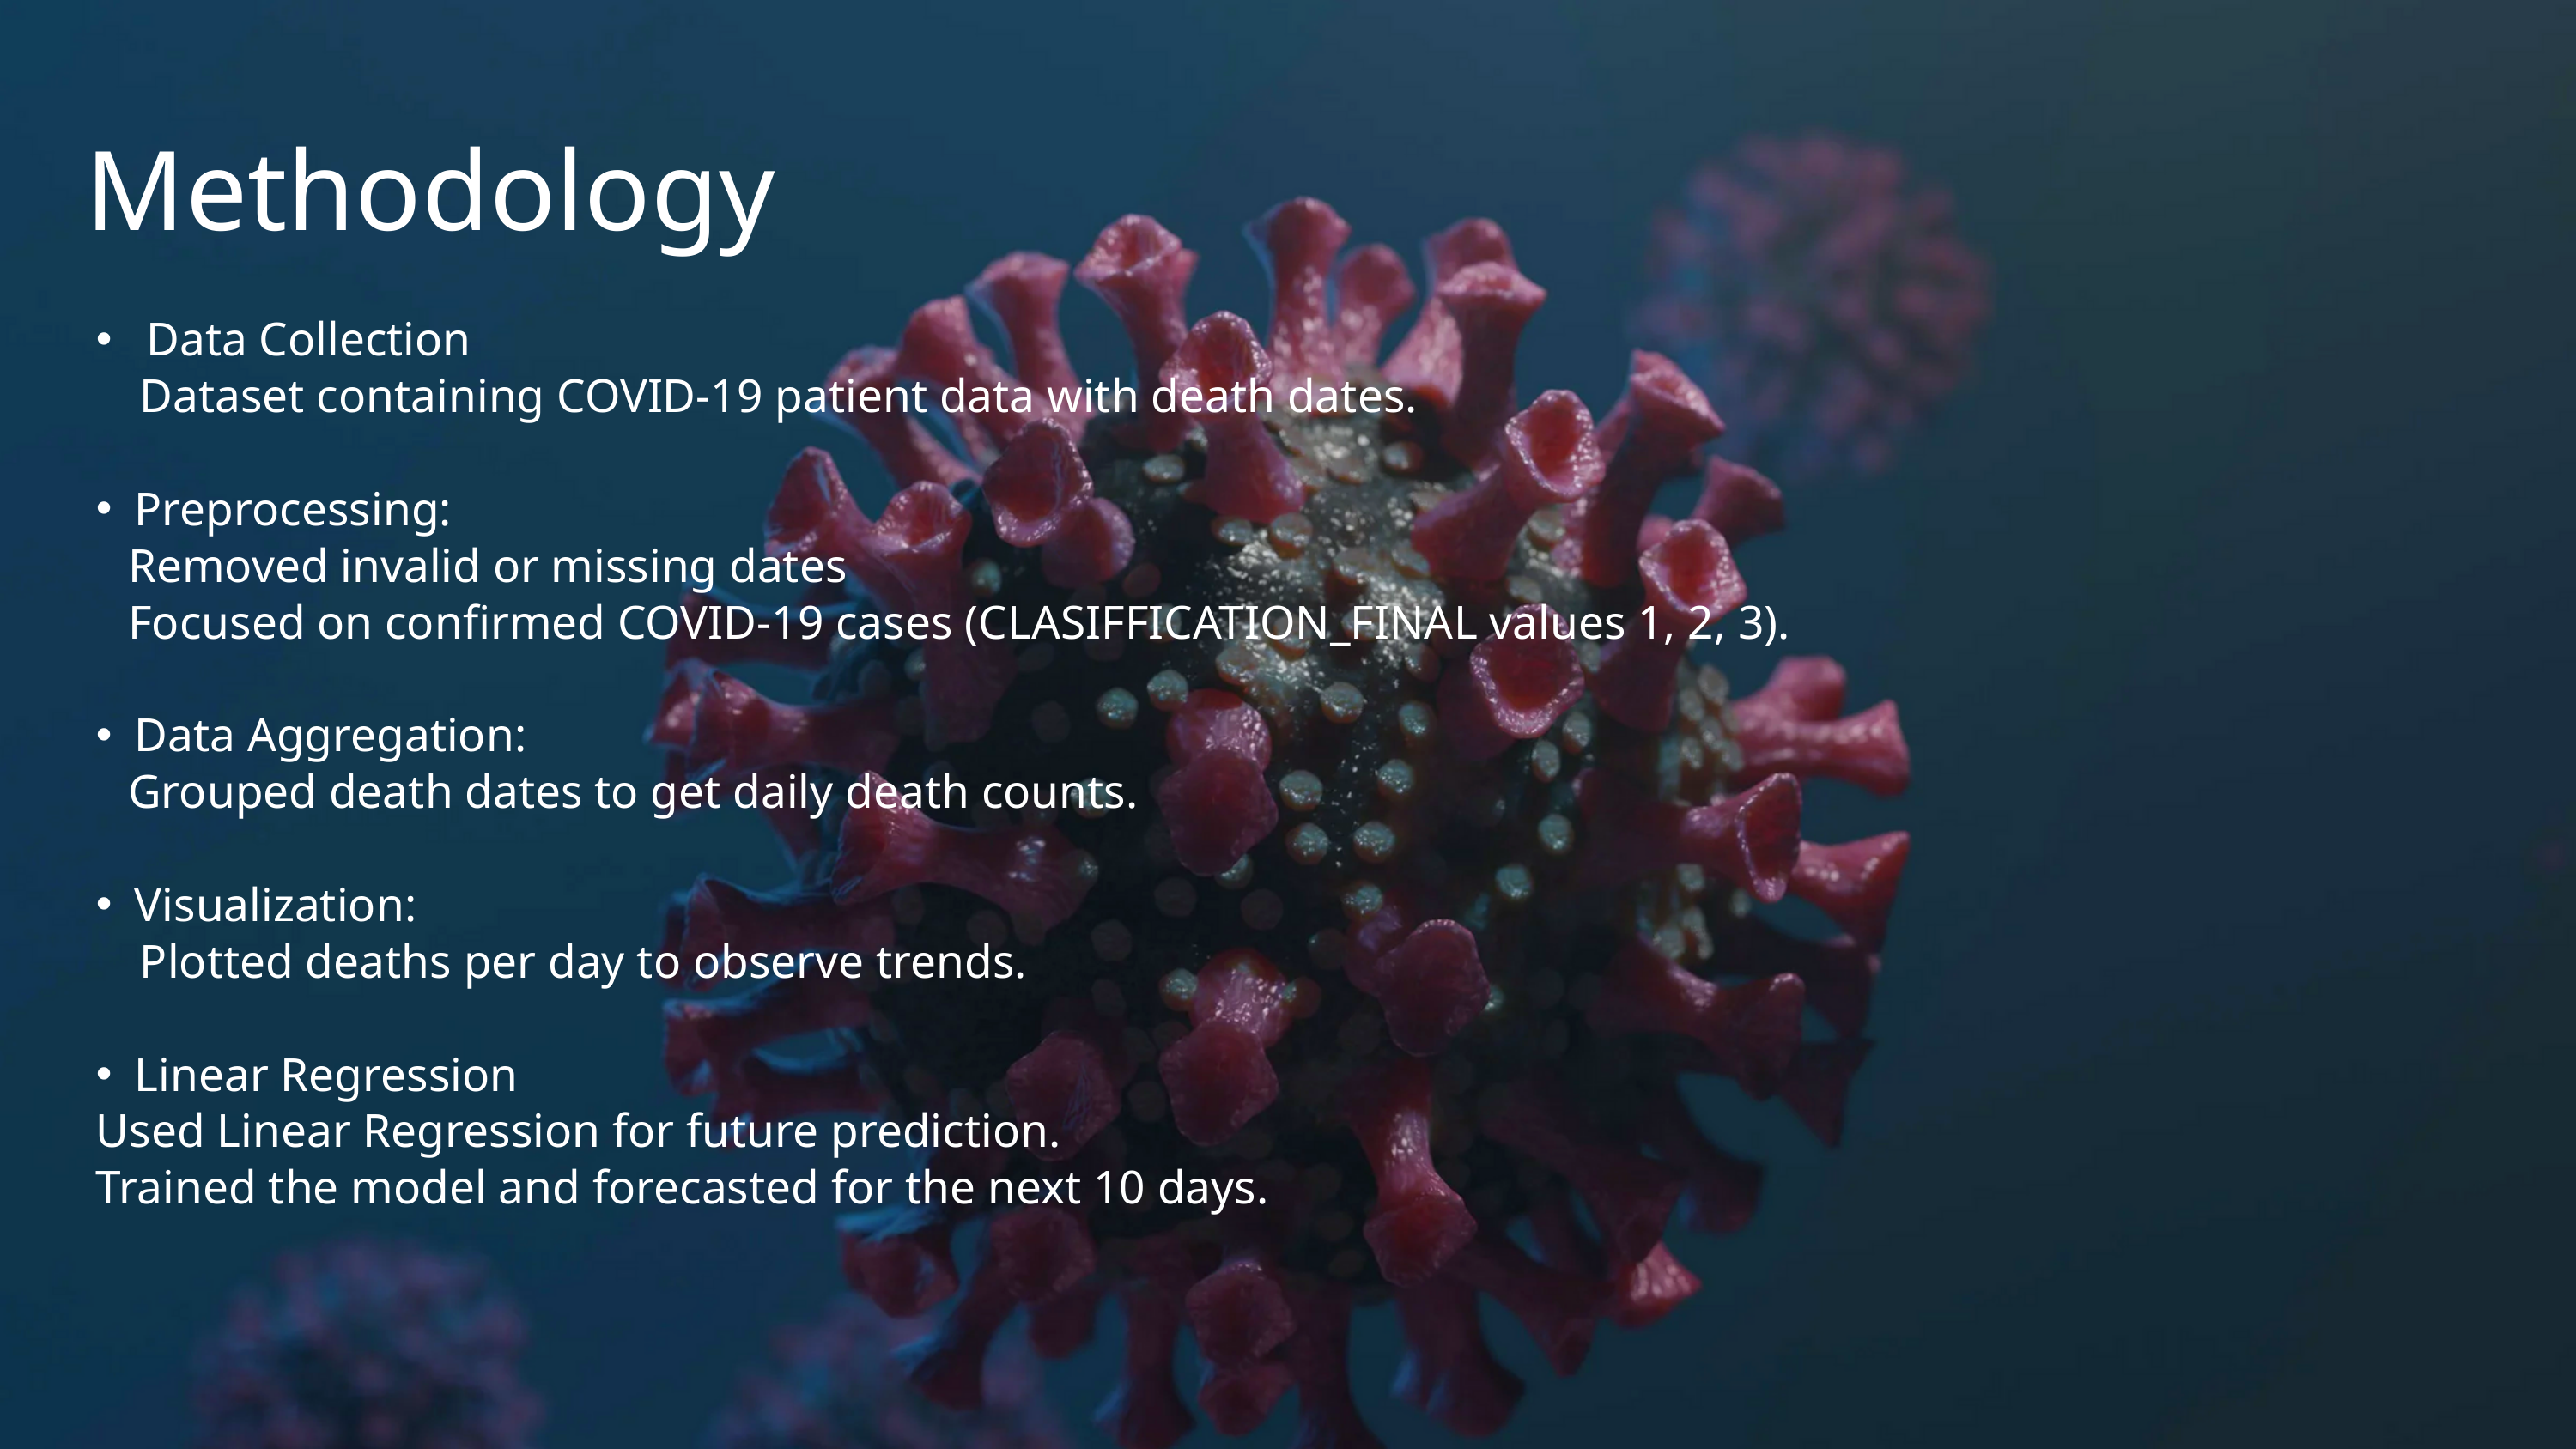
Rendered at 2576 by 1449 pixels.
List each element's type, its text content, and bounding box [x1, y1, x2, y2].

text_box [0, 0, 2576, 1449]
text_box Methodology Data Collection Dataset containing COVID-19 patient data with death dates. Preprocessing: Removed invalid or missing dates Focused on confirmed COVID-19 cases (CLASIFFICATION_FINAL values 1, 2, 3). Data Aggregation: Grouped death dates to get daily death counts. Visualization: Plotted deaths per day to observe trends. Linear Regression Used Linear Regression for future prediction. Trained the model and forecasted for the next 10 days. [57, 116, 1987, 1270]
